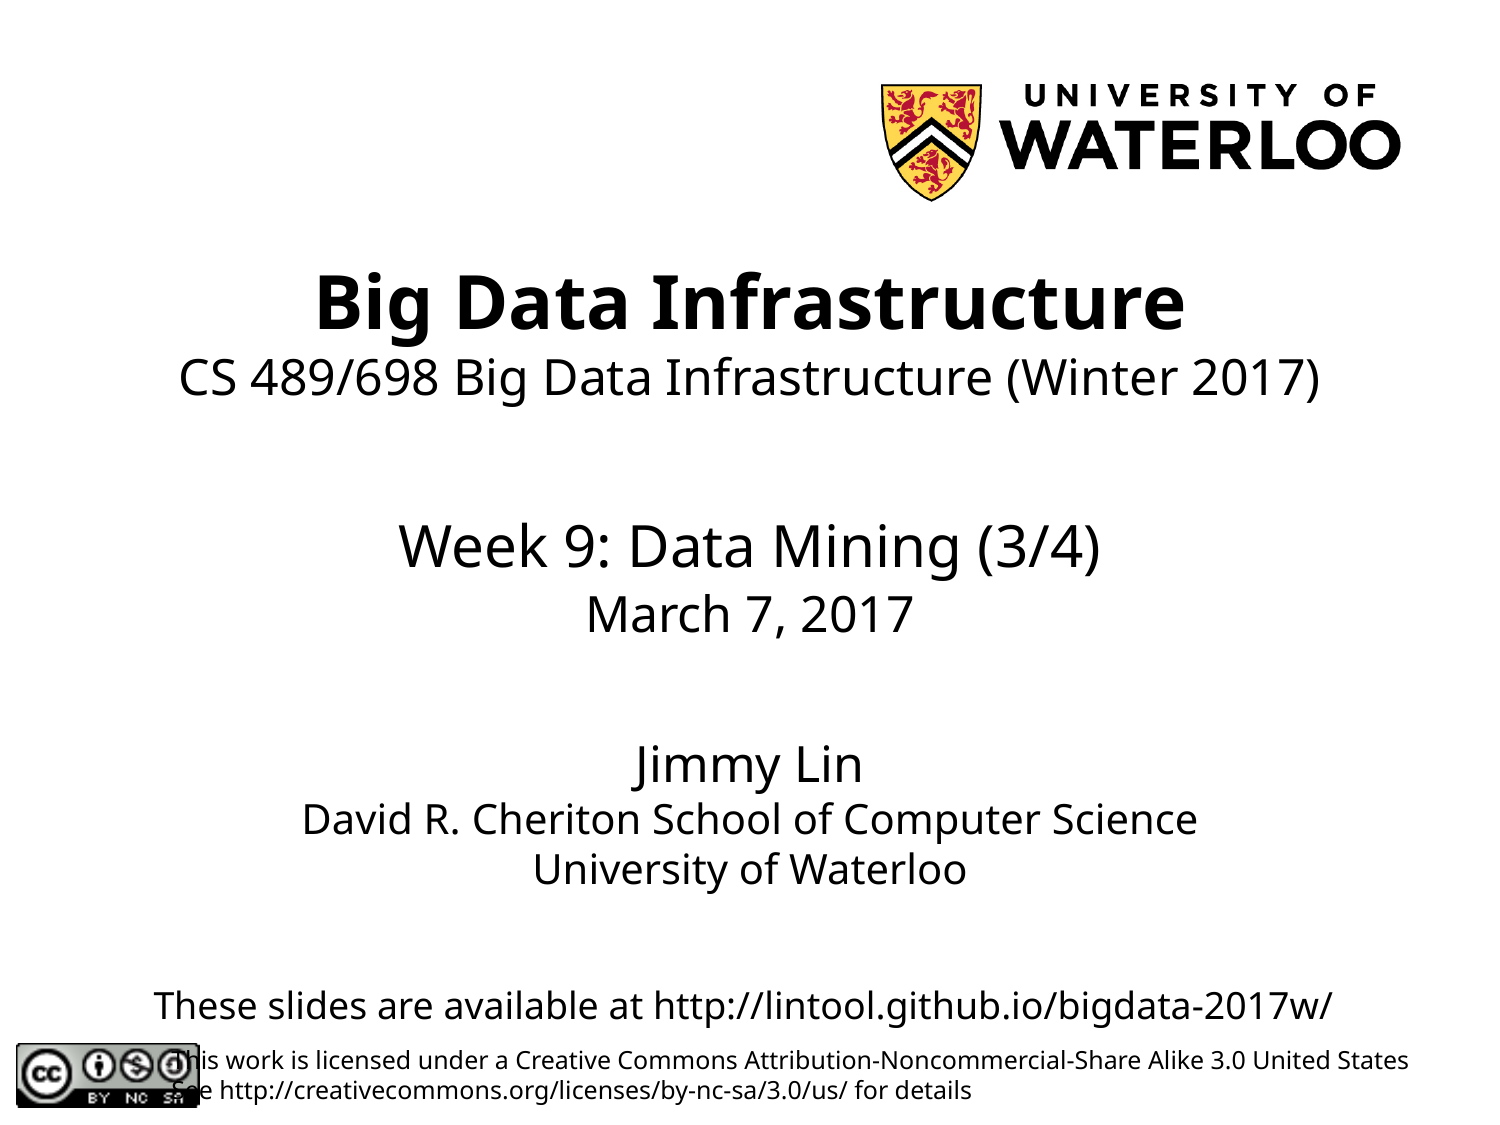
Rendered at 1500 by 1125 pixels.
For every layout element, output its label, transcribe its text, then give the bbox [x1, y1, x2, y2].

picture [16, 1042, 201, 1108]
text_box These slides are available at http://lintool.github.io/bigdata-2017w/ [138, 974, 1349, 1035]
text_box CS 489/698 Big Data Infrastructure (Winter 2017) [0, 337, 1500, 413]
text_box This work is licensed under a Creative Commons Attribution-Noncommercial-Share Alike 3.0 United States See http://creativecommons.org/licenses/by-nc-sa/3.0/us/ for details [156, 1037, 1426, 1113]
picture [778, 0, 1500, 290]
text_box March 7, 2017 [12, 549, 1488, 675]
text_box Week 9: Data Mining (3/4) [12, 487, 1488, 549]
text_box Jimmy Lin David R. Cheriton School of Computer Science University of Waterloo [12, 750, 1488, 875]
text_box Big Data Infrastructure [12, 224, 1488, 337]
